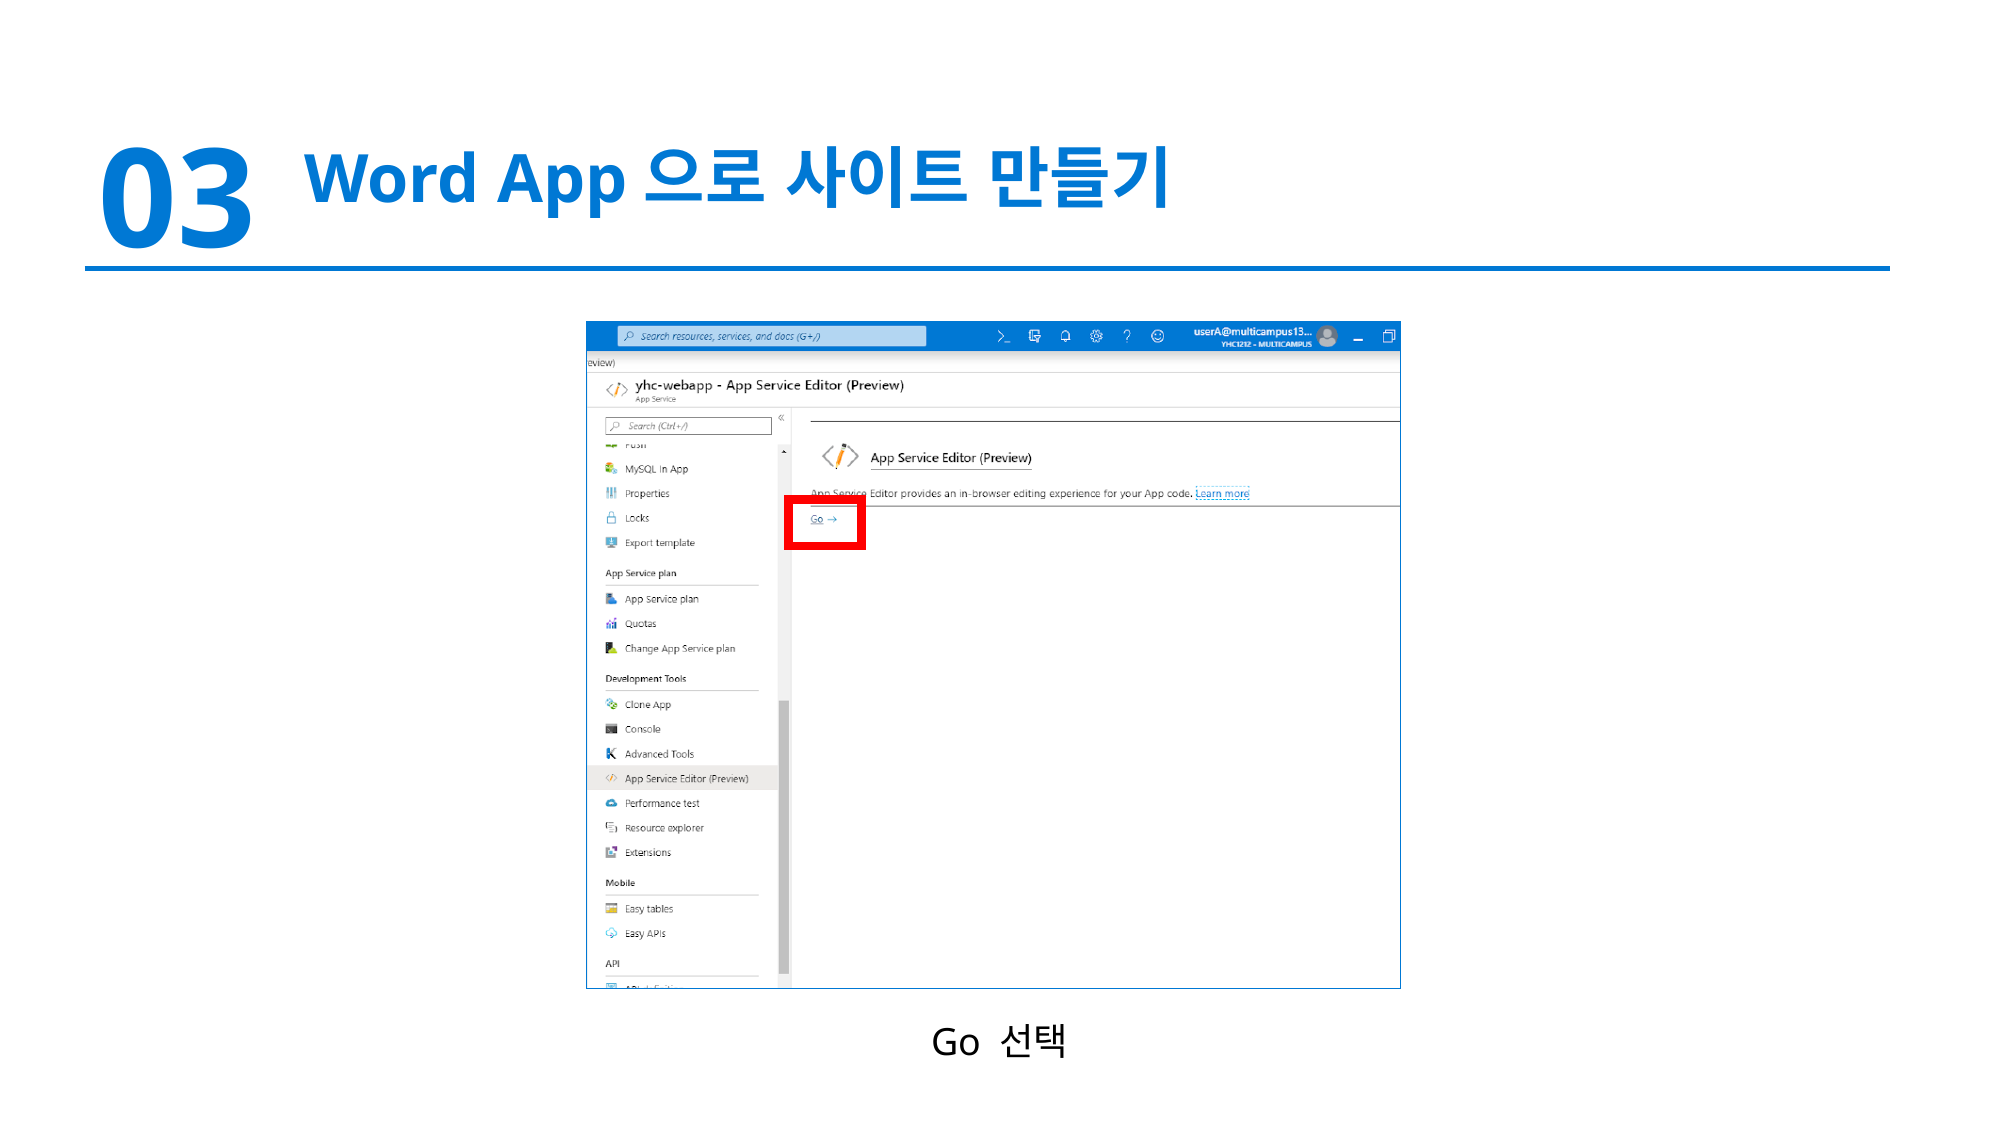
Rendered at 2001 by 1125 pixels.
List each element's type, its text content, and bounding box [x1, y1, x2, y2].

text_box Word App으로 사이트 만들기 [289, 128, 1189, 224]
text_box Go 선택 [916, 989, 1084, 1071]
text_box 03 [83, 102, 271, 282]
picture [586, 321, 1401, 989]
